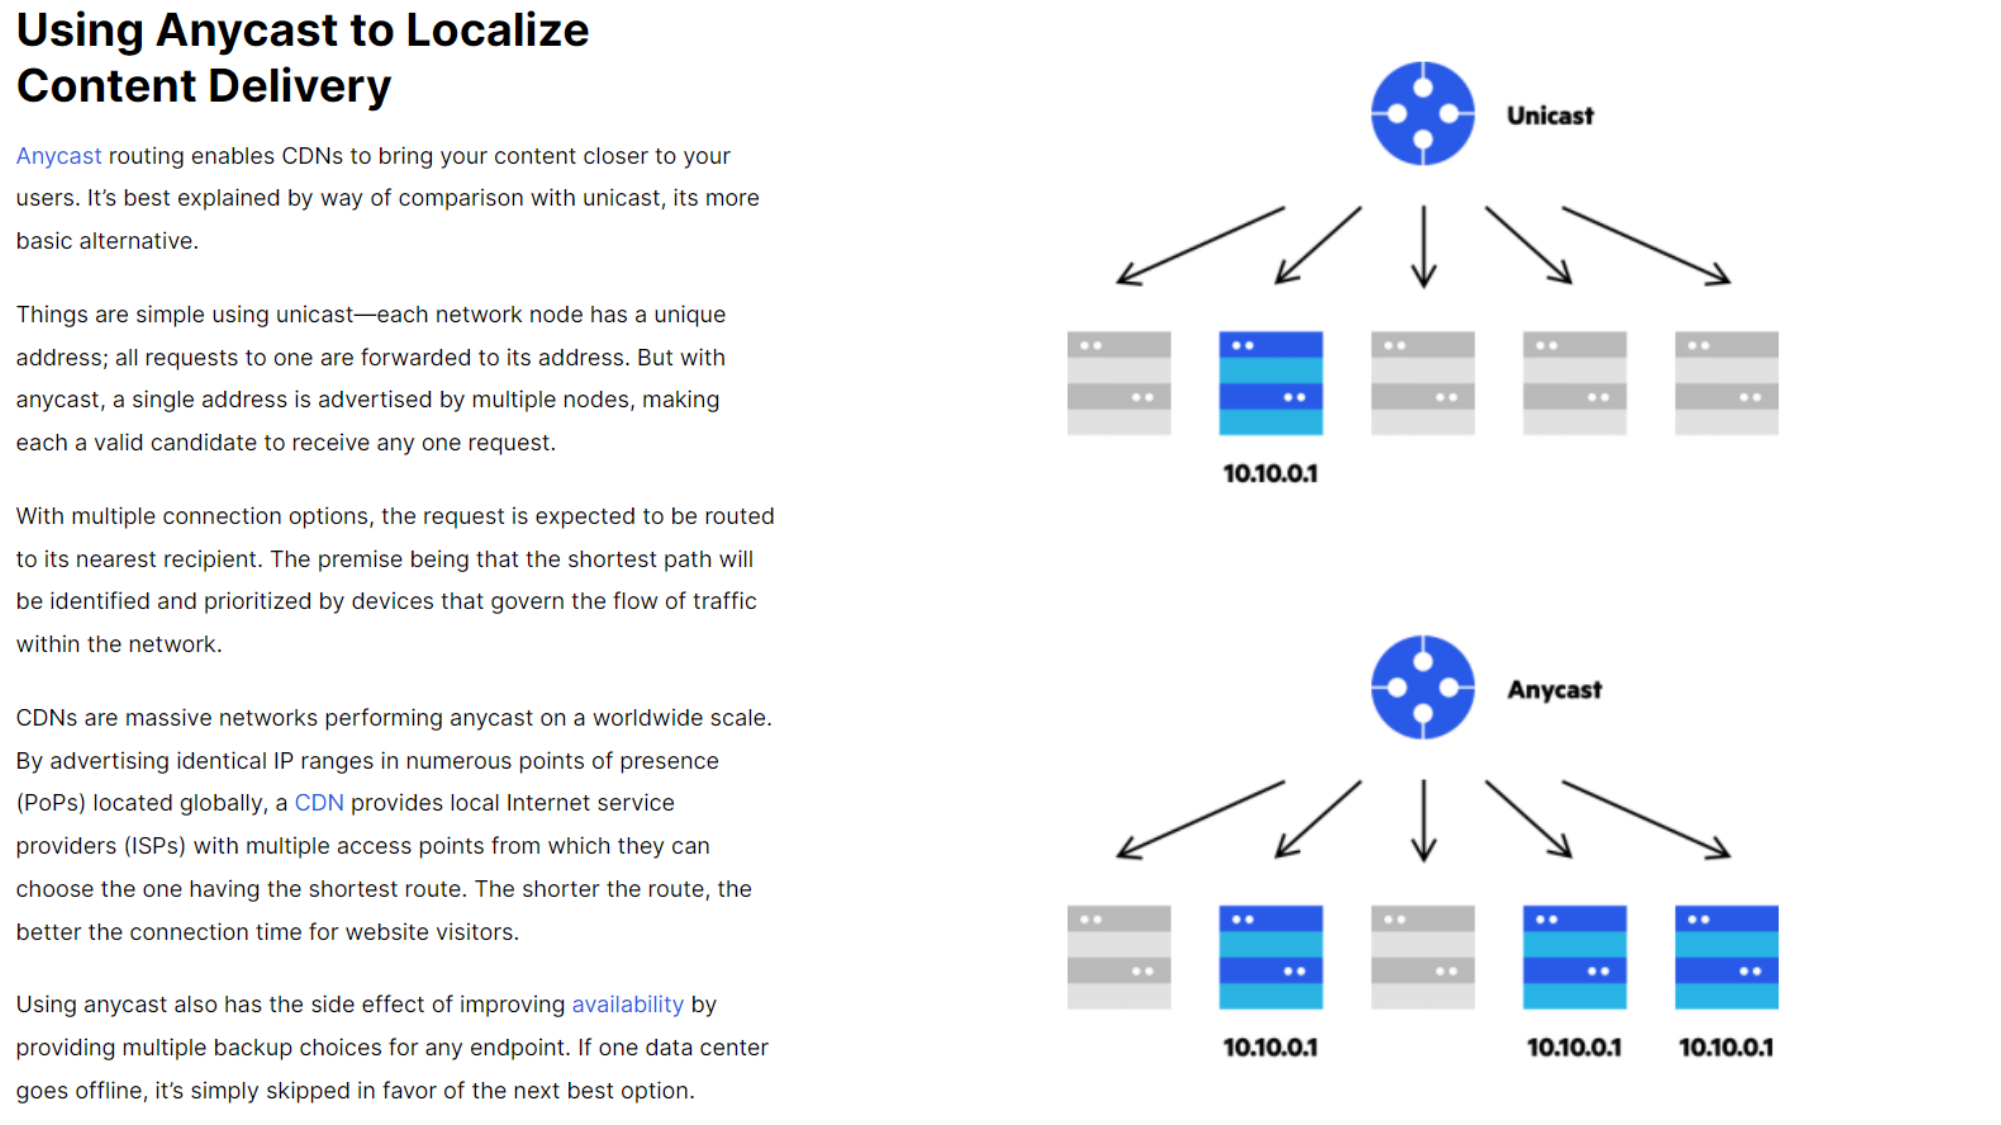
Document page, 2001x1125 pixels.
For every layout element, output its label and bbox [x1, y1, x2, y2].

picture [1021, 0, 1813, 1079]
picture [0, 0, 798, 1125]
